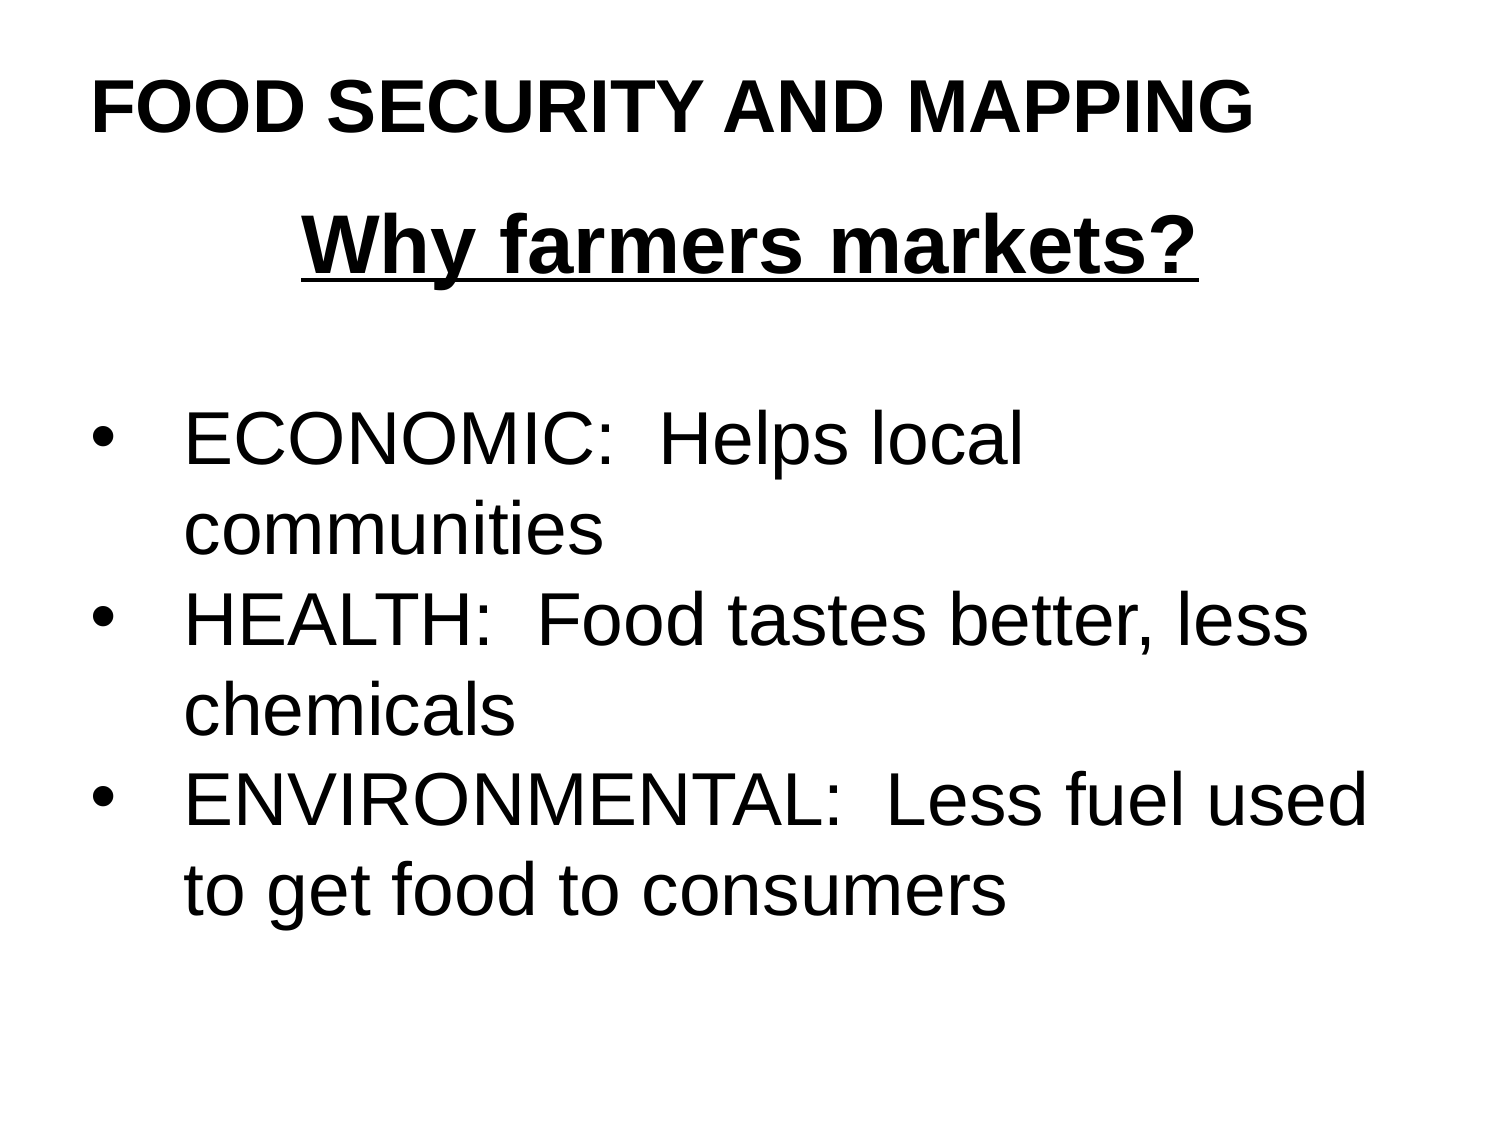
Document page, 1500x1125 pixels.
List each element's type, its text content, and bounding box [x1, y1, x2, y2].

list Why farmers markets? ECONOMIC: Helps local communities HEALTH: Food tastes better, less chemicals ENVIRONMENTAL: Less fuel used to get food to consumers [75, 174, 1425, 1078]
title FOOD SECURITY AND MAPPING [75, 45, 1425, 163]
